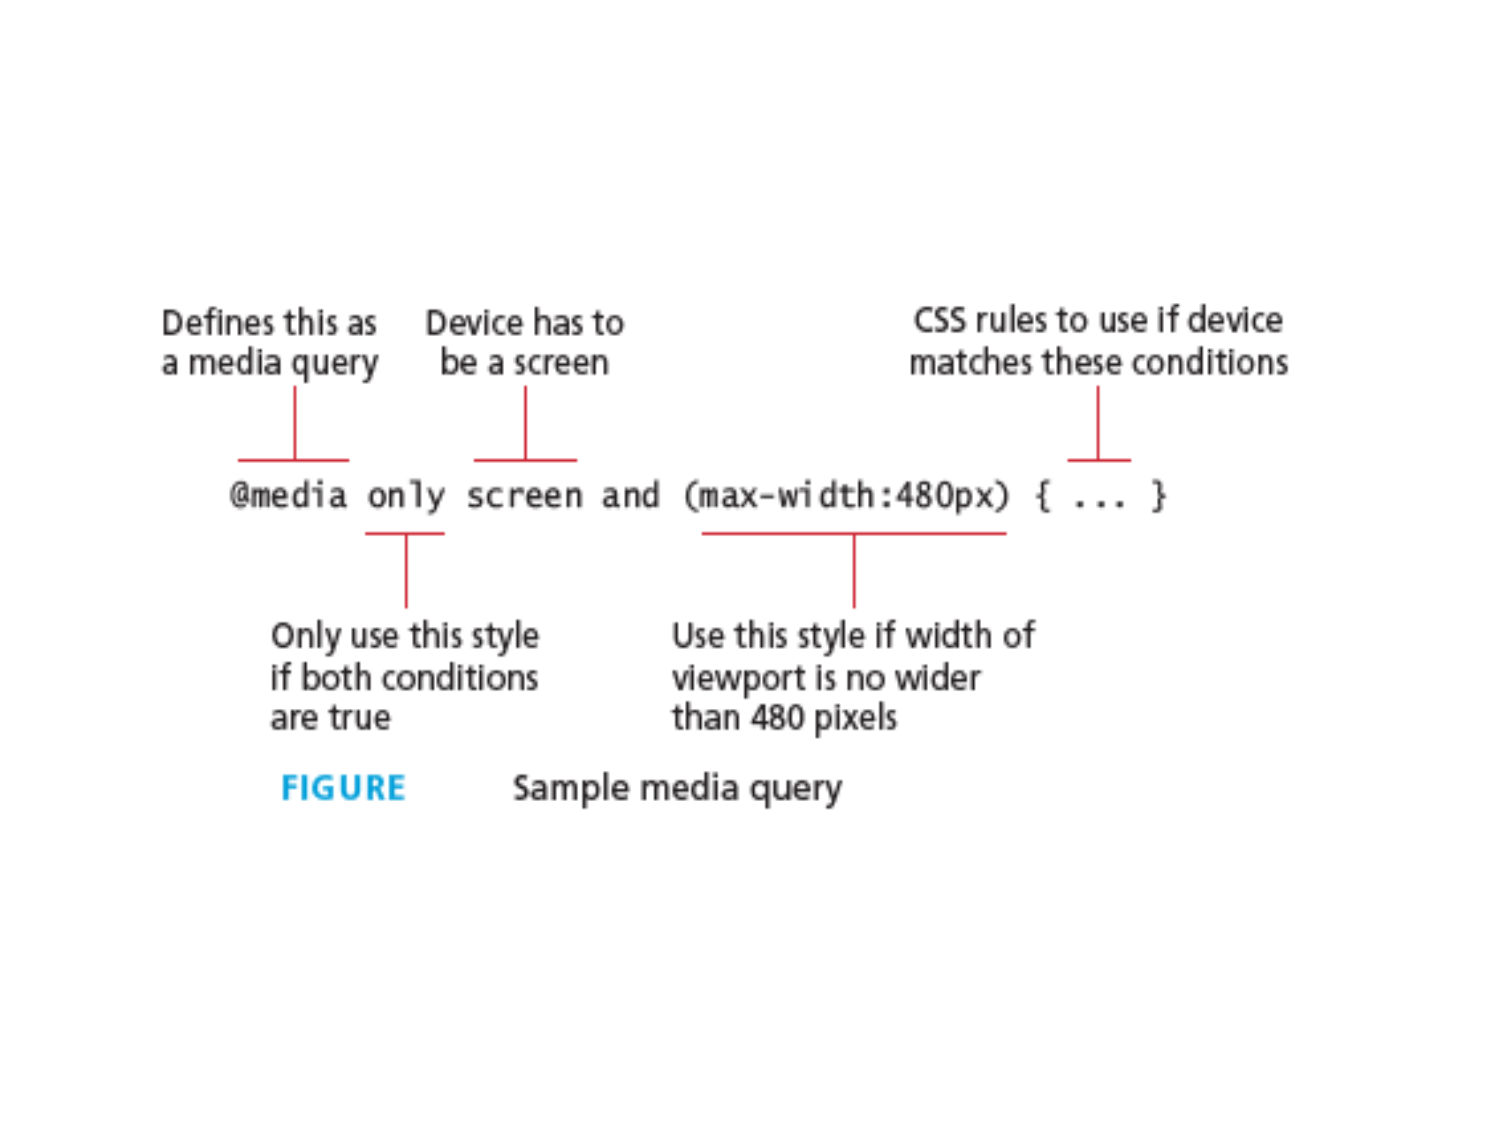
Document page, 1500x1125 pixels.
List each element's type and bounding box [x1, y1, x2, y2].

picture [93, 257, 1360, 833]
